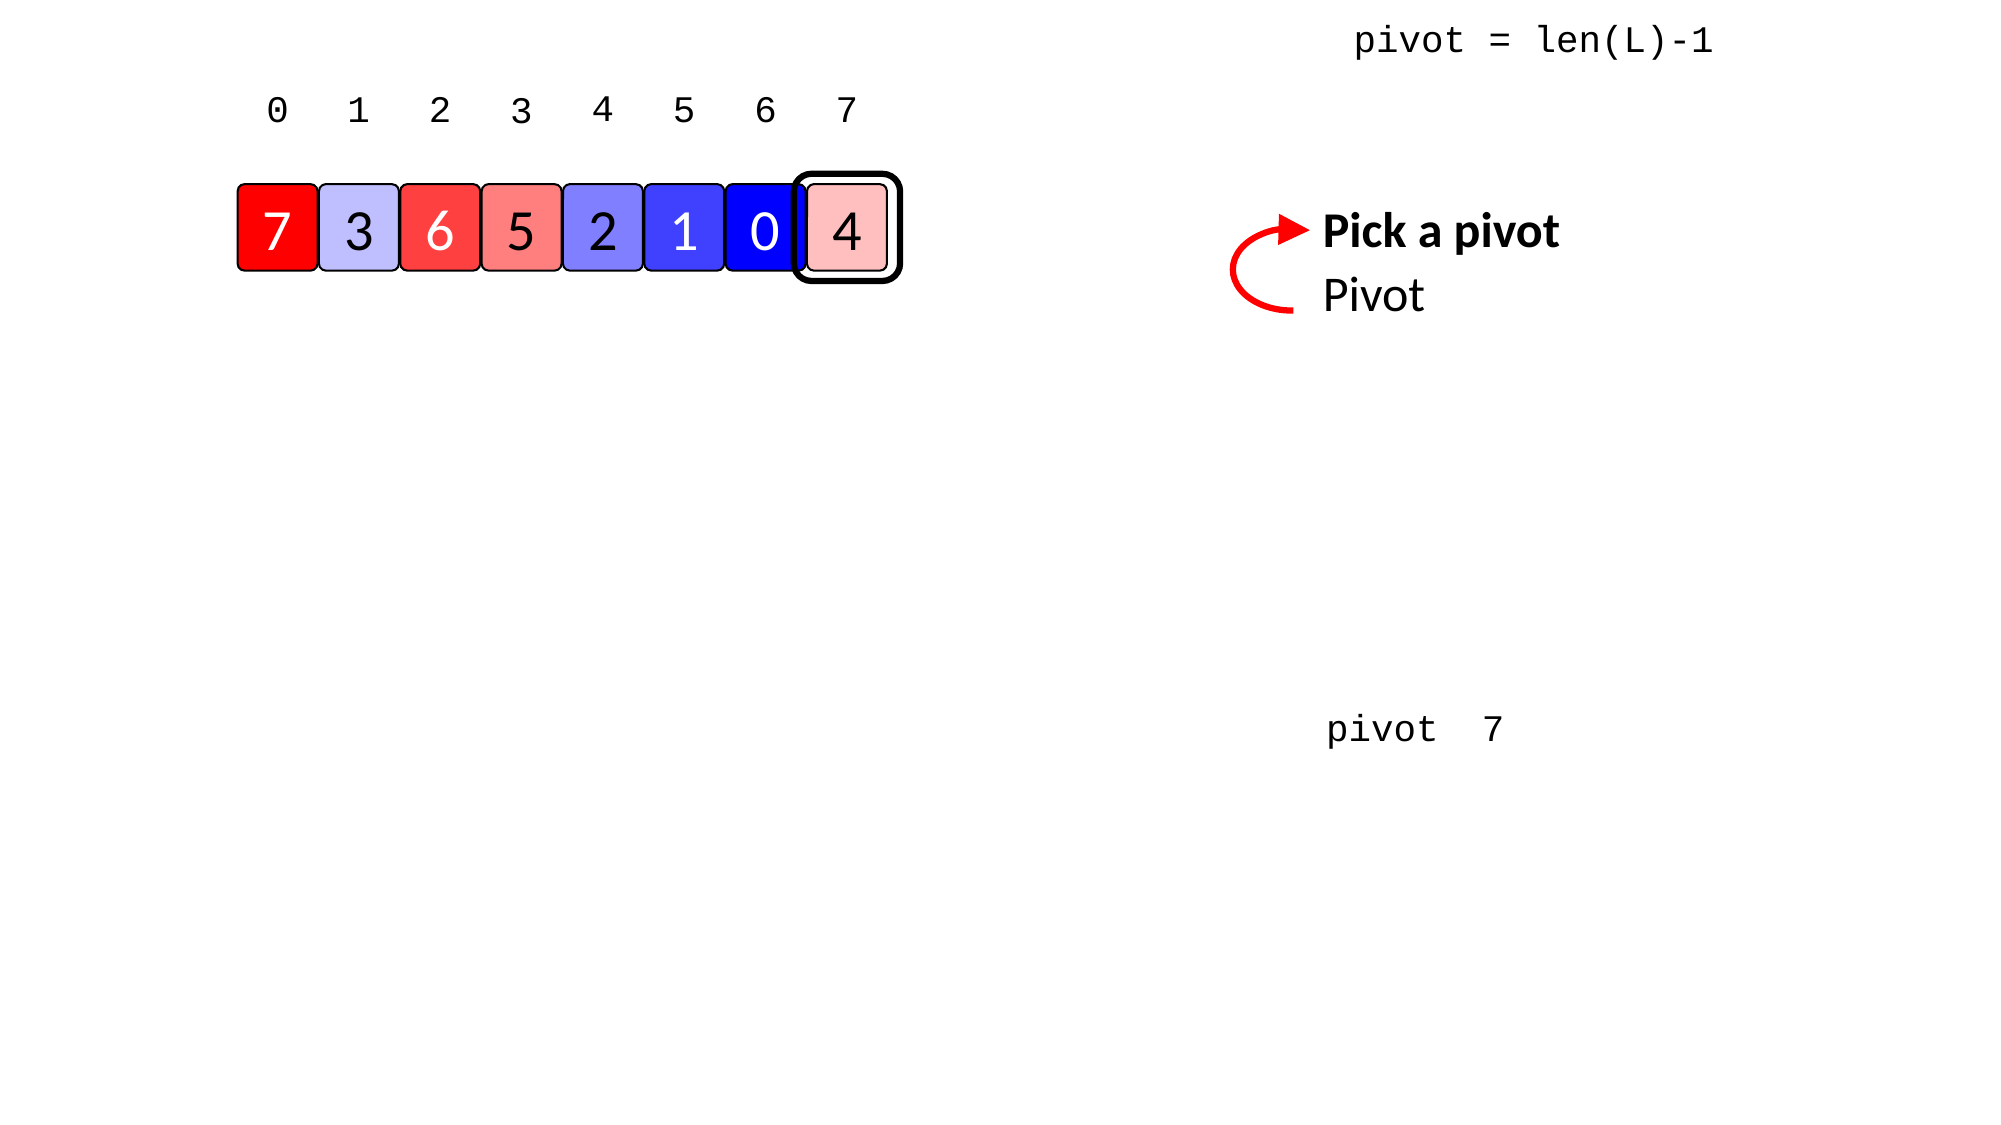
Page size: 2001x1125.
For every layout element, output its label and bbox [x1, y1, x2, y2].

text_box [576, 76, 630, 137]
text_box [739, 77, 792, 137]
text_box [1232, 218, 1310, 312]
text_box [332, 78, 386, 138]
text_box [1467, 696, 1520, 757]
text_box [495, 78, 548, 139]
text_box [820, 77, 874, 138]
text_box [414, 78, 467, 138]
text_box [1311, 696, 1454, 757]
text_box [658, 77, 711, 137]
list [1232, 196, 2000, 501]
text_box [236, 172, 902, 283]
text_box [1338, 7, 1729, 68]
text_box [251, 77, 304, 138]
